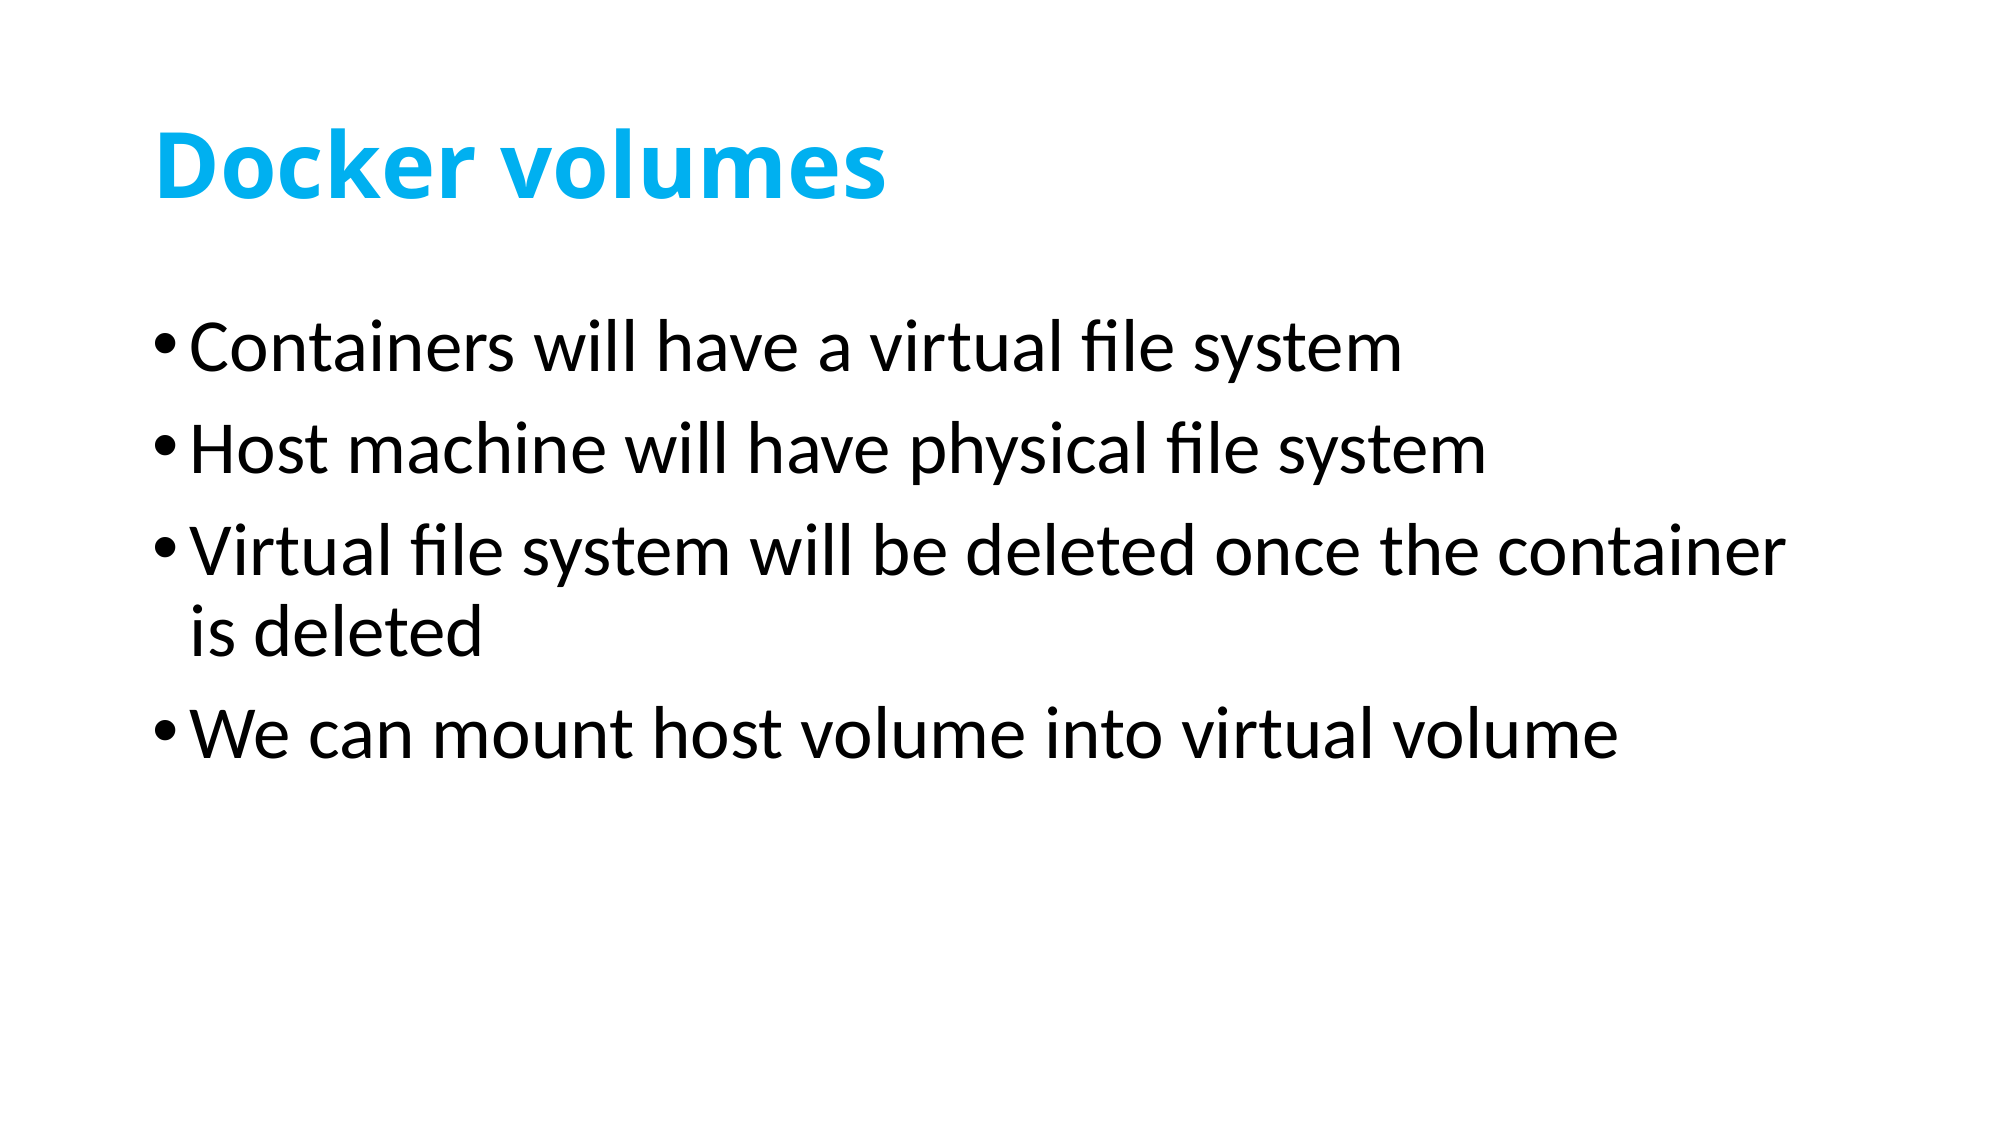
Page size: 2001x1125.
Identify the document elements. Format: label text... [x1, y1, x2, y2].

list Containers will have a virtual file system Host machine will have physical file system Virtual file system will be deleted once the container is deleted We can mount host volume into virtual volume [137, 299, 1863, 1014]
title Docker volumes [137, 59, 1863, 278]
